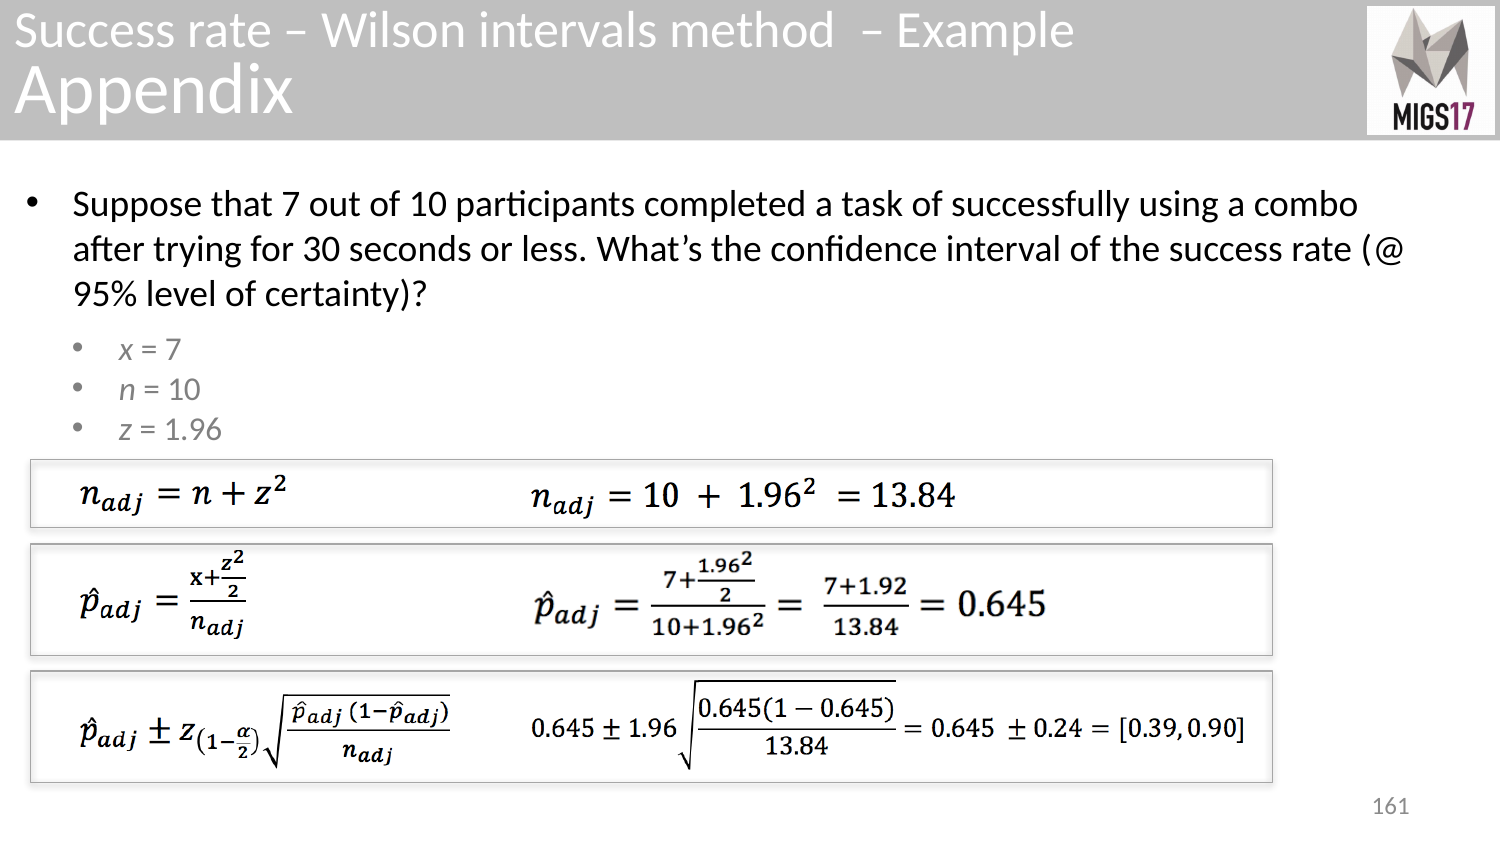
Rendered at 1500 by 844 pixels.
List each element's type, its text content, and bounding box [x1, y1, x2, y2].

text_box [30, 670, 524, 783]
text_box Suppose that 7 out of 10 participants completed a task of successfully using a combo after trying for 30 seconds or less. What’s the confidence interval of the success rate (@ 95% level of certainty)? [1, 171, 1423, 339]
picture [70, 688, 457, 778]
text_box Success rate – Wilson intervals method – Example Appendix [0, 0, 1500, 141]
text_box [1143, 543, 1273, 656]
slide_number 161 [1074, 782, 1425, 827]
picture [79, 474, 288, 528]
picture [526, 664, 1257, 779]
text_box [1259, 670, 1273, 782]
picture [523, 543, 1142, 656]
picture [1367, 6, 1496, 135]
picture [72, 550, 252, 640]
picture [526, 474, 959, 523]
text_box x = 7 n = 10 z = 1.96 [57, 319, 808, 455]
text_box [30, 543, 521, 656]
text_box [30, 459, 1273, 528]
